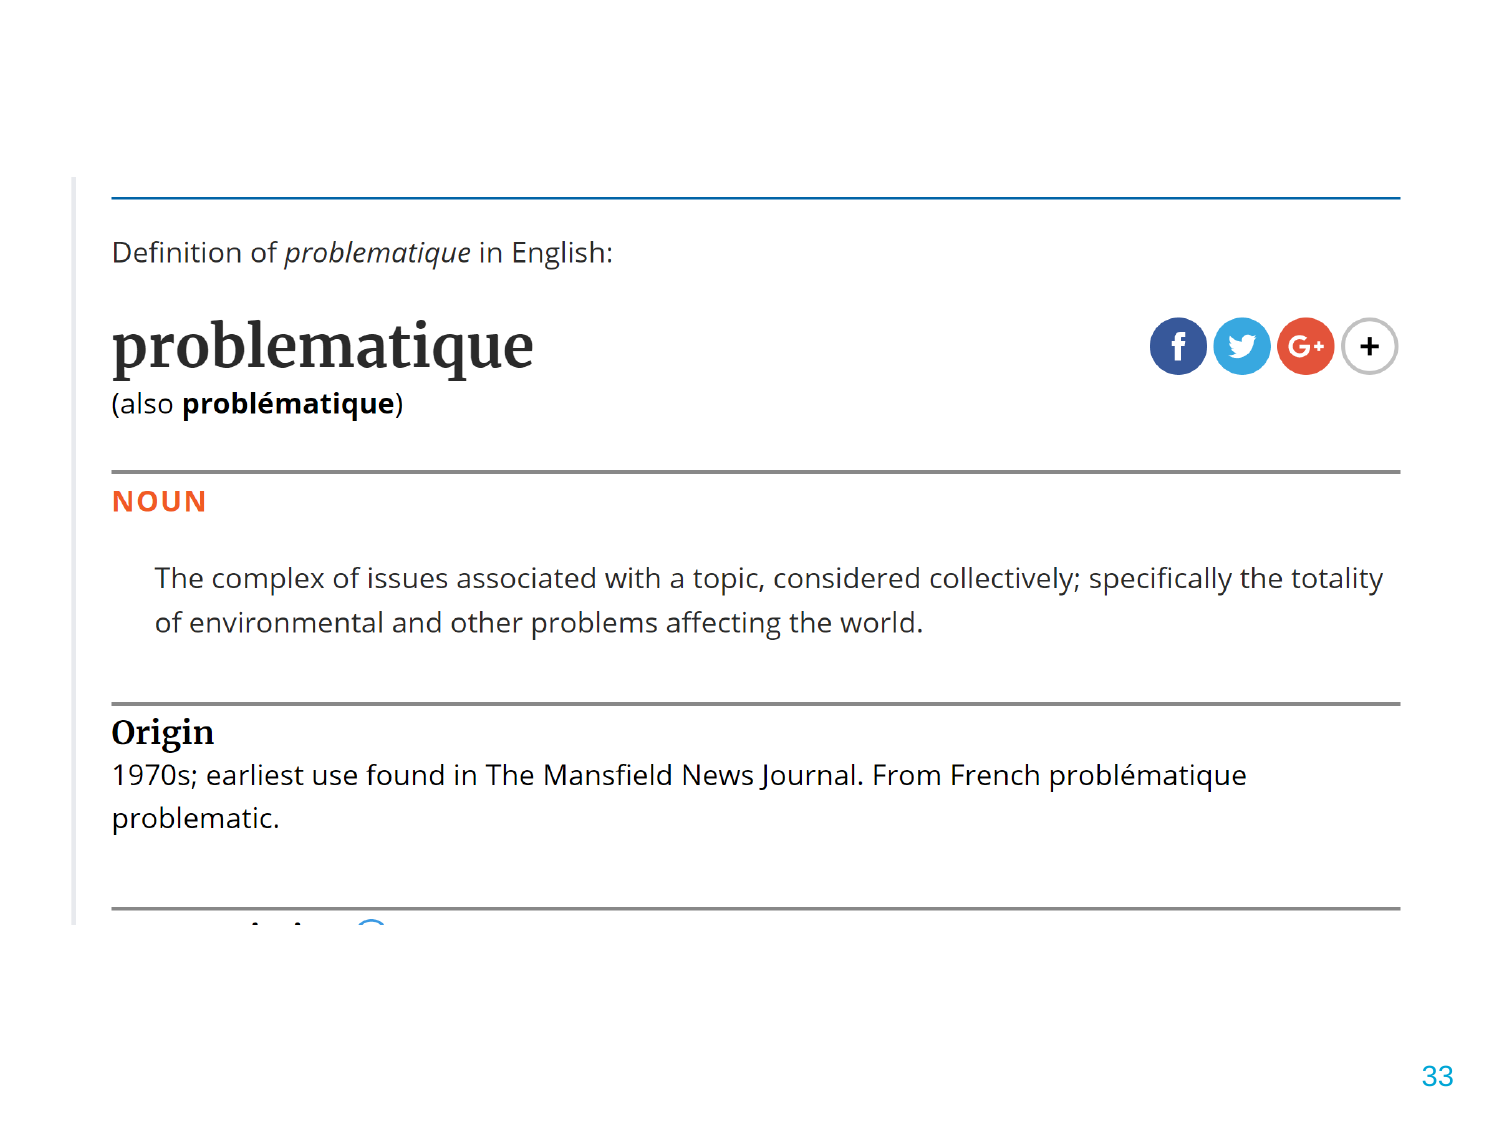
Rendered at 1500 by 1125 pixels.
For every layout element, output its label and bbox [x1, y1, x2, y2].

picture [71, 177, 1427, 926]
